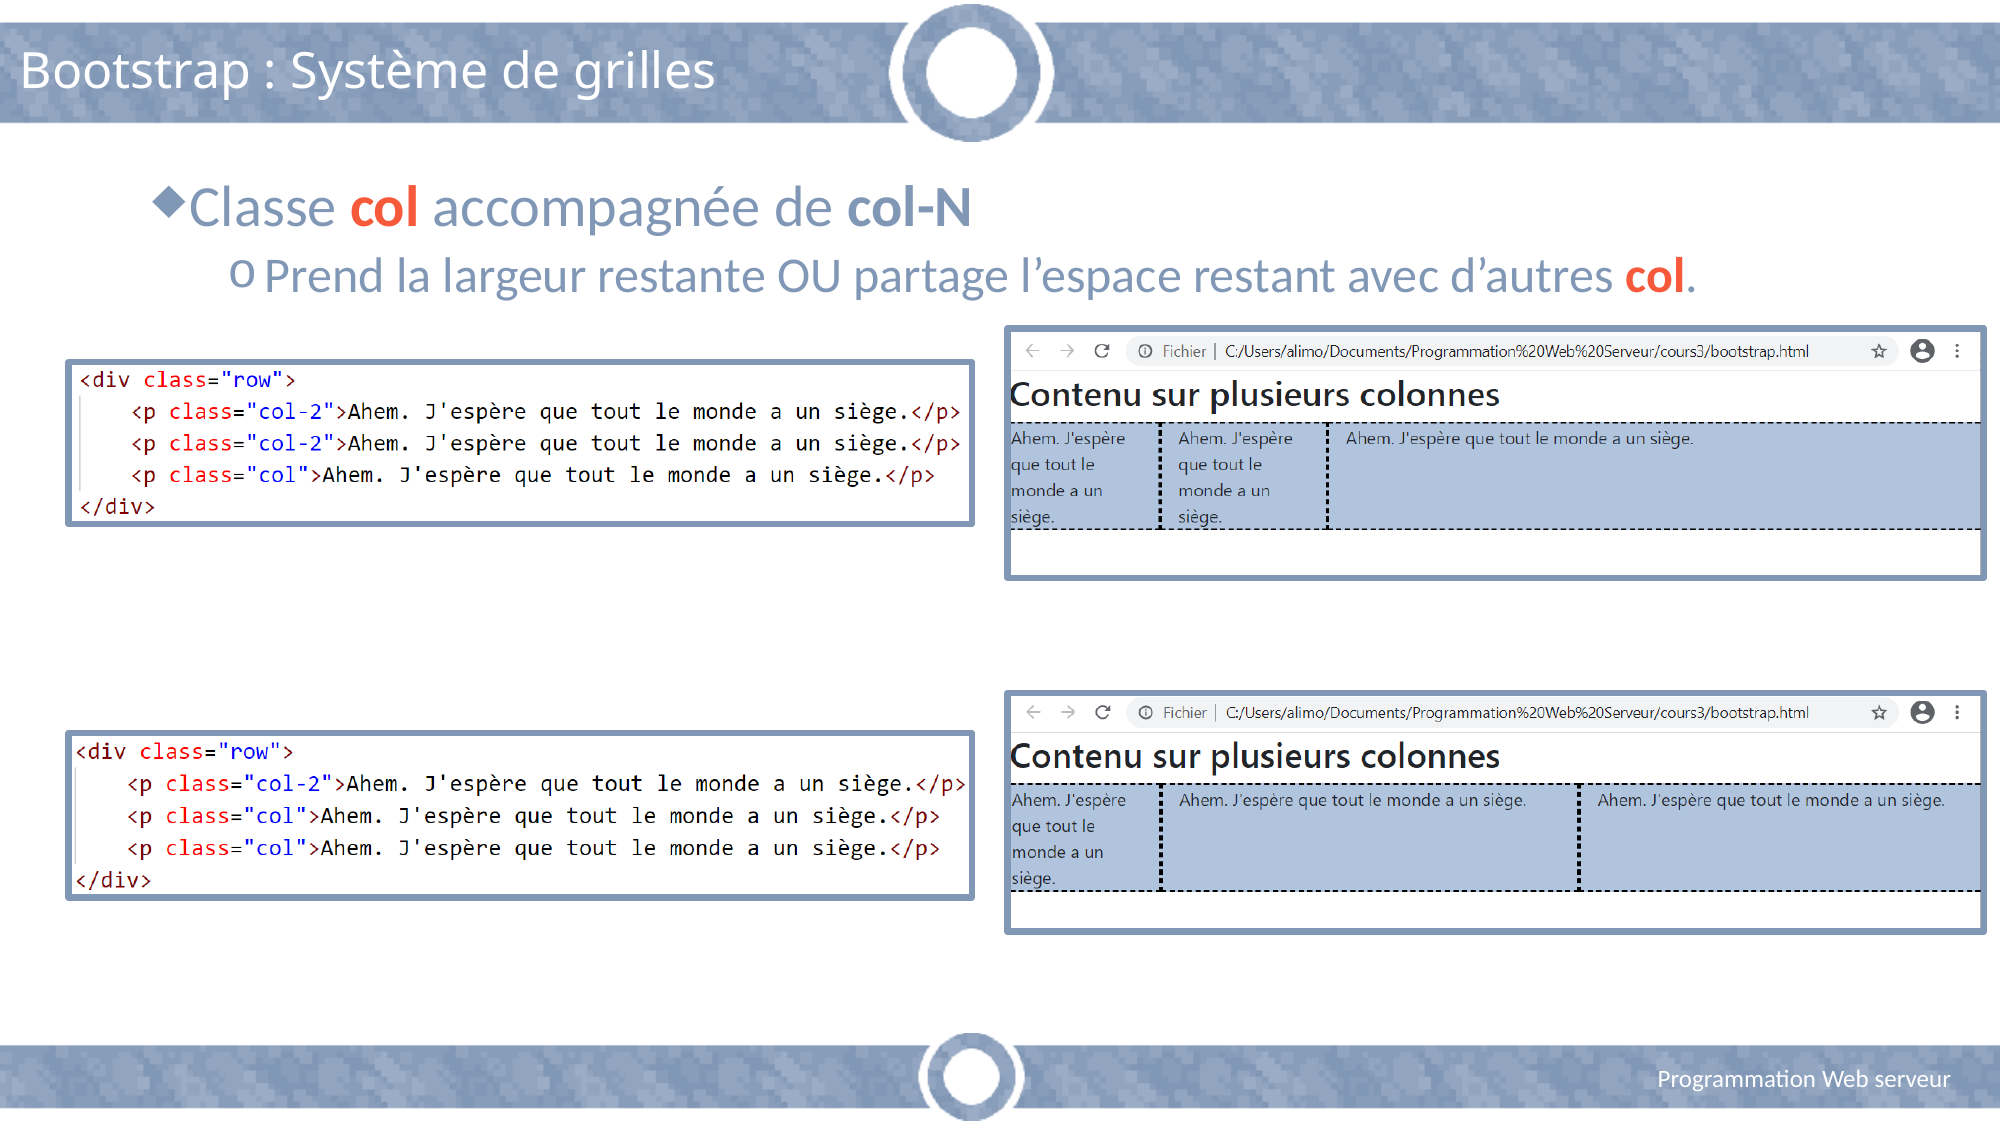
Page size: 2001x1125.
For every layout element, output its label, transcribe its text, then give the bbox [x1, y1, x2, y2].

list Classe col accompagnée de col-N Prend la largeur restante OU partage l’espace restant avec d’autres col. [137, 168, 1863, 1014]
title Bootstrap : Système de grilles [4, 22, 884, 123]
picture [71, 365, 969, 522]
picture [0, 4, 2000, 142]
picture [0, 1033, 2000, 1121]
picture [1010, 331, 1981, 575]
picture [71, 735, 969, 895]
picture [1010, 695, 1981, 929]
